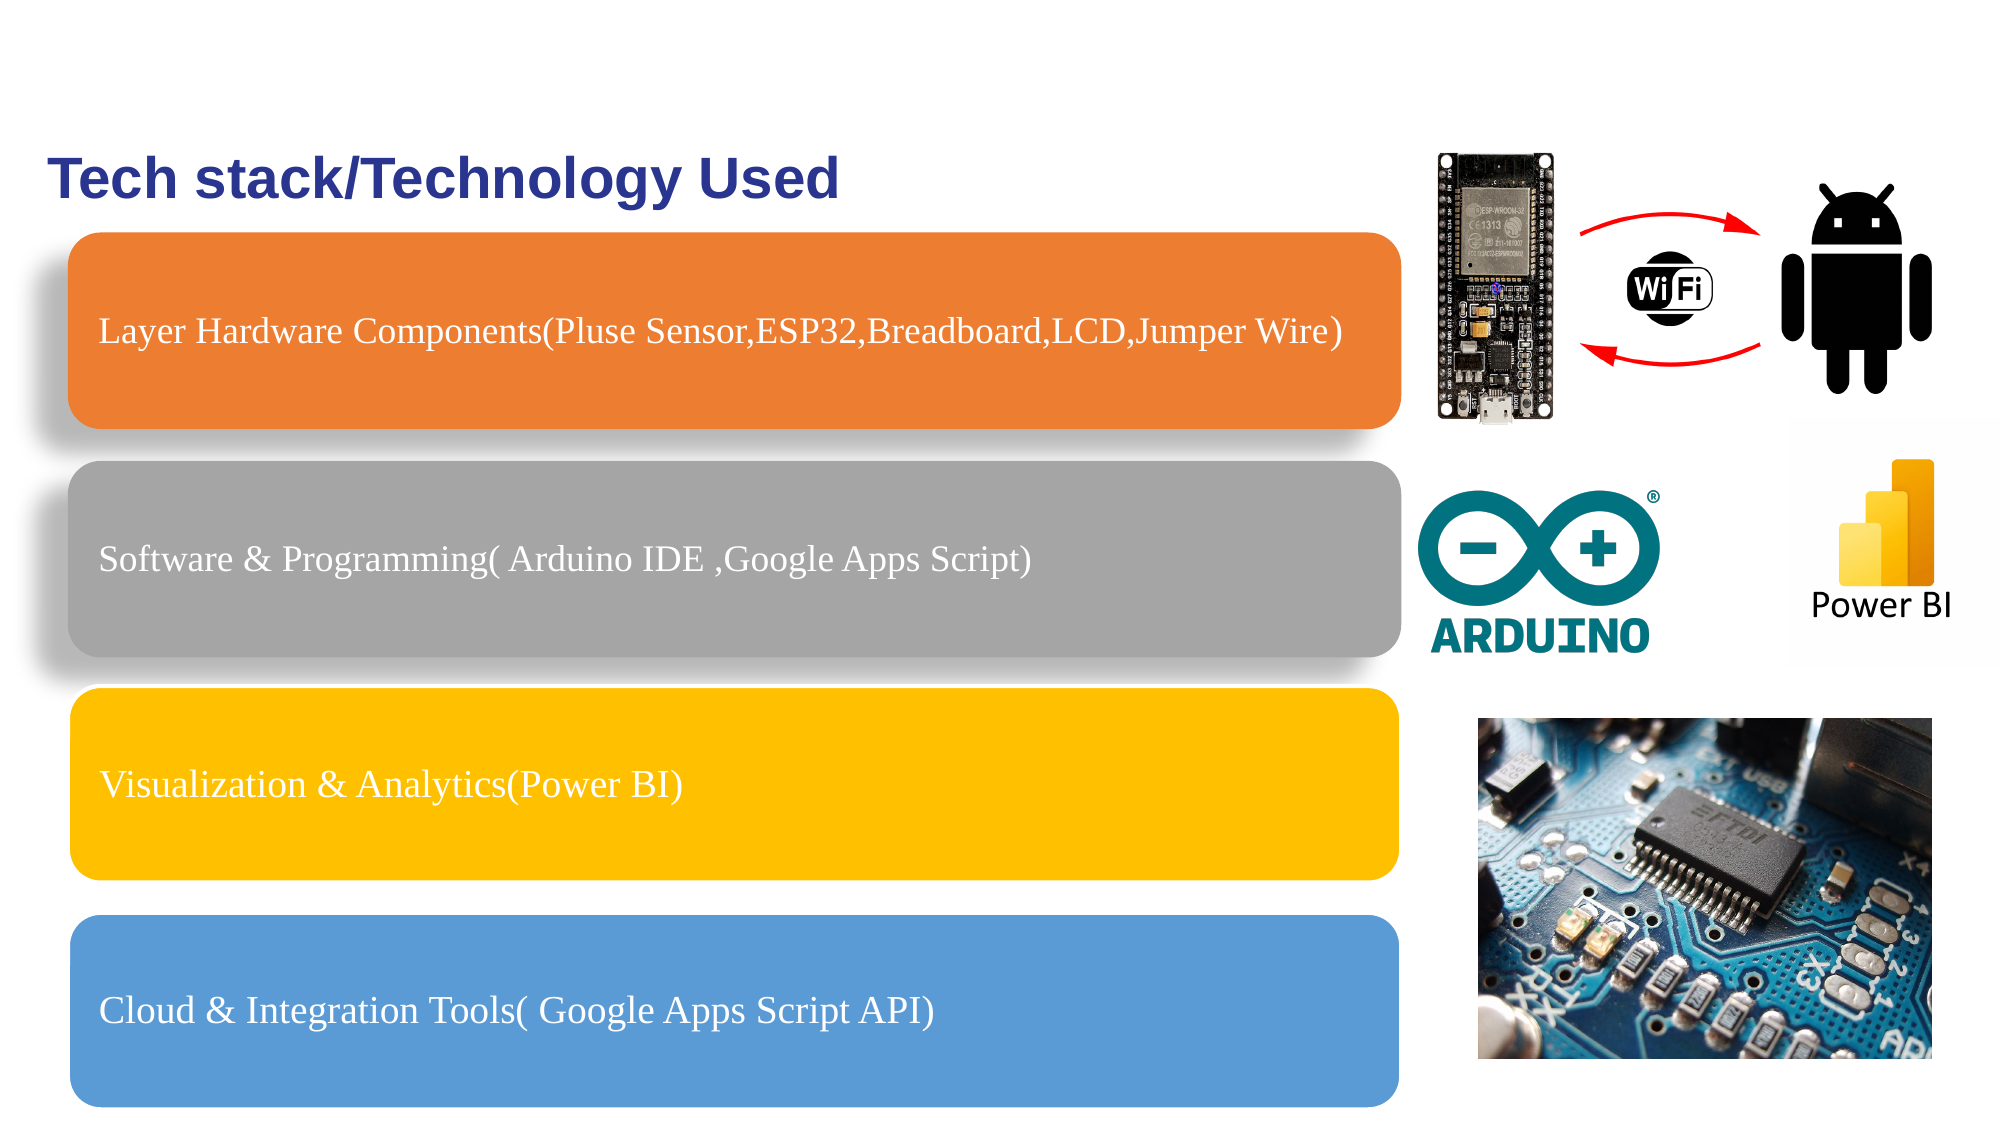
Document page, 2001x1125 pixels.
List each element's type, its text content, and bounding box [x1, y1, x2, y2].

picture [1437, 151, 2000, 672]
picture [1478, 718, 1933, 1059]
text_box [67, 226, 1402, 1116]
text_box Tech stack/Technology Used [32, 98, 1791, 218]
picture [1892, 1004, 1902, 1020]
picture [1417, 490, 1661, 654]
